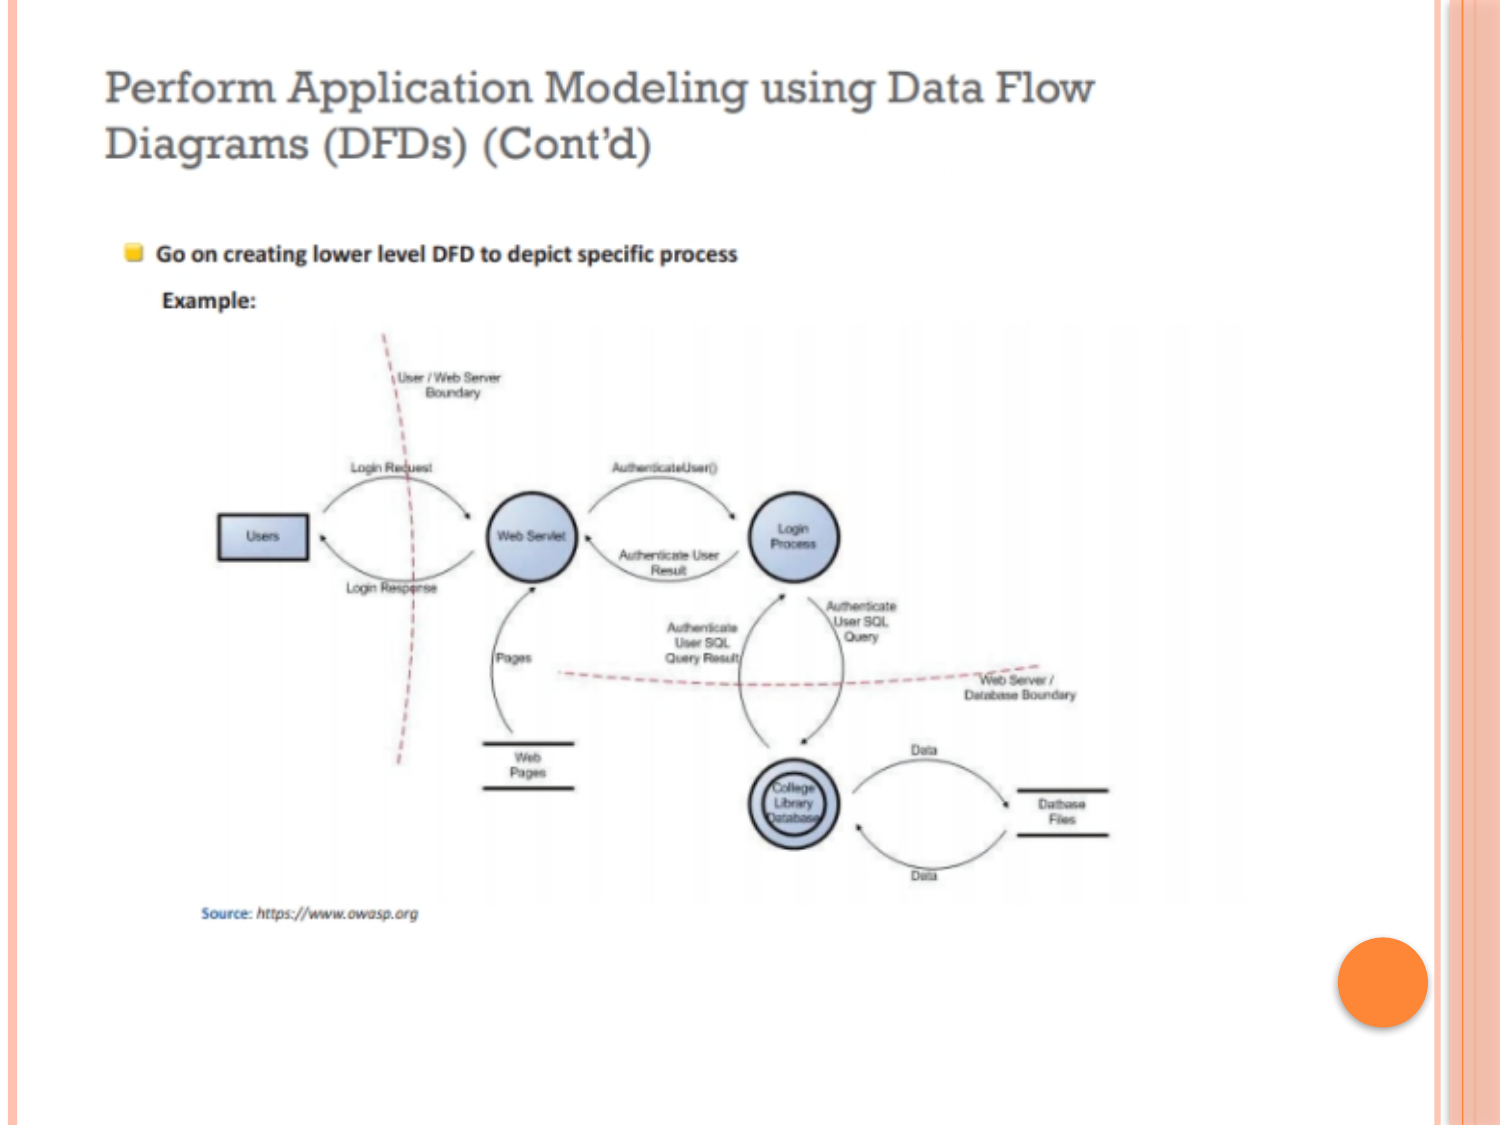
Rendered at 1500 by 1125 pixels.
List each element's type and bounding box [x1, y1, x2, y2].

picture [100, 221, 1353, 930]
picture [87, 54, 1129, 178]
